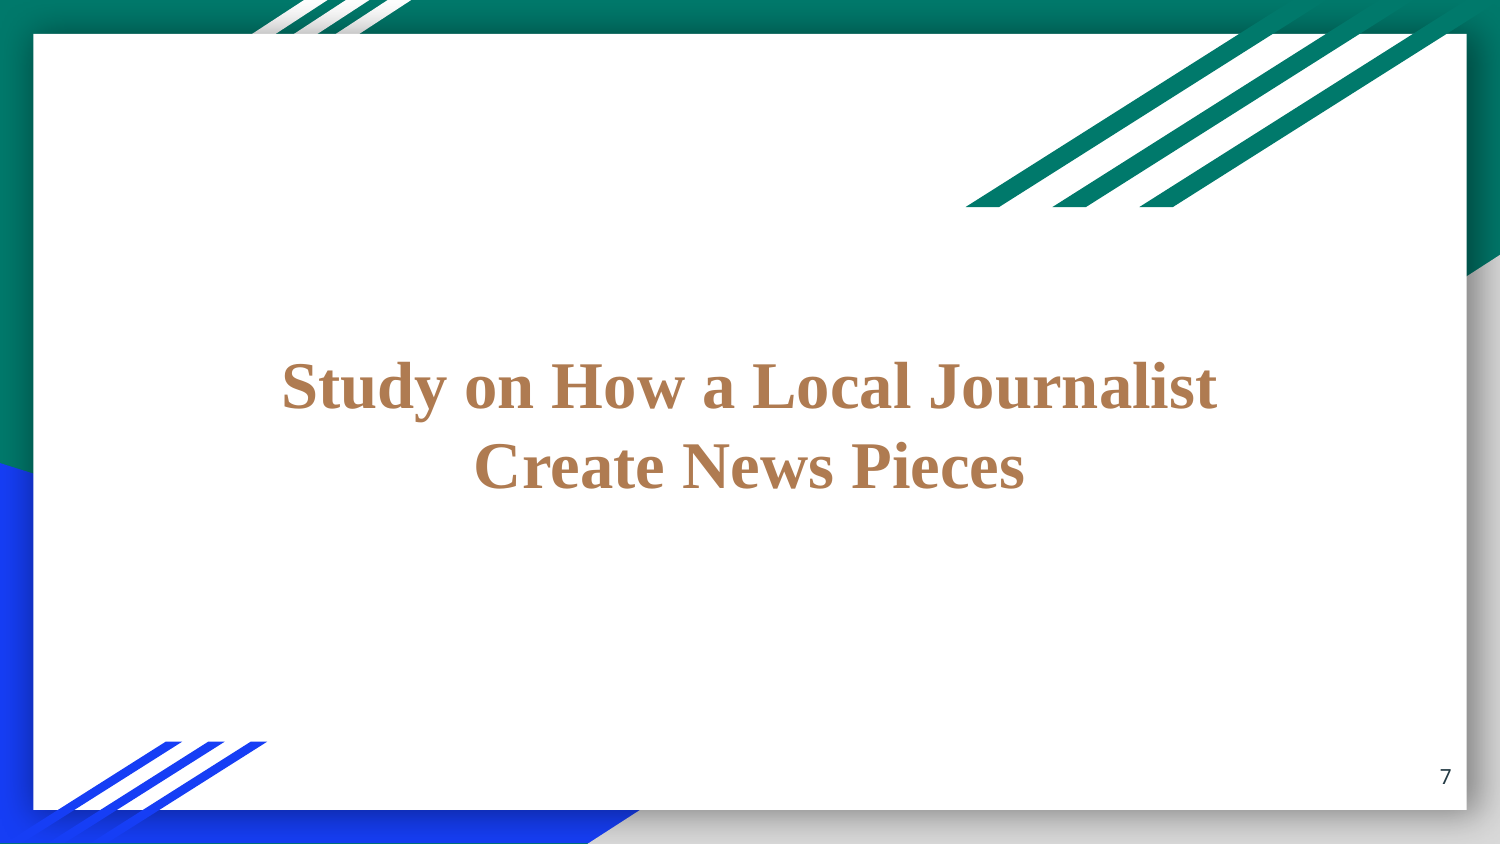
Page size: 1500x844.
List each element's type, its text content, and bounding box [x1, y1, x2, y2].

title Study on How a Local Journalist Create News Pieces [227, 213, 1273, 631]
slide_number ‹#› [1376, 745, 1467, 810]
